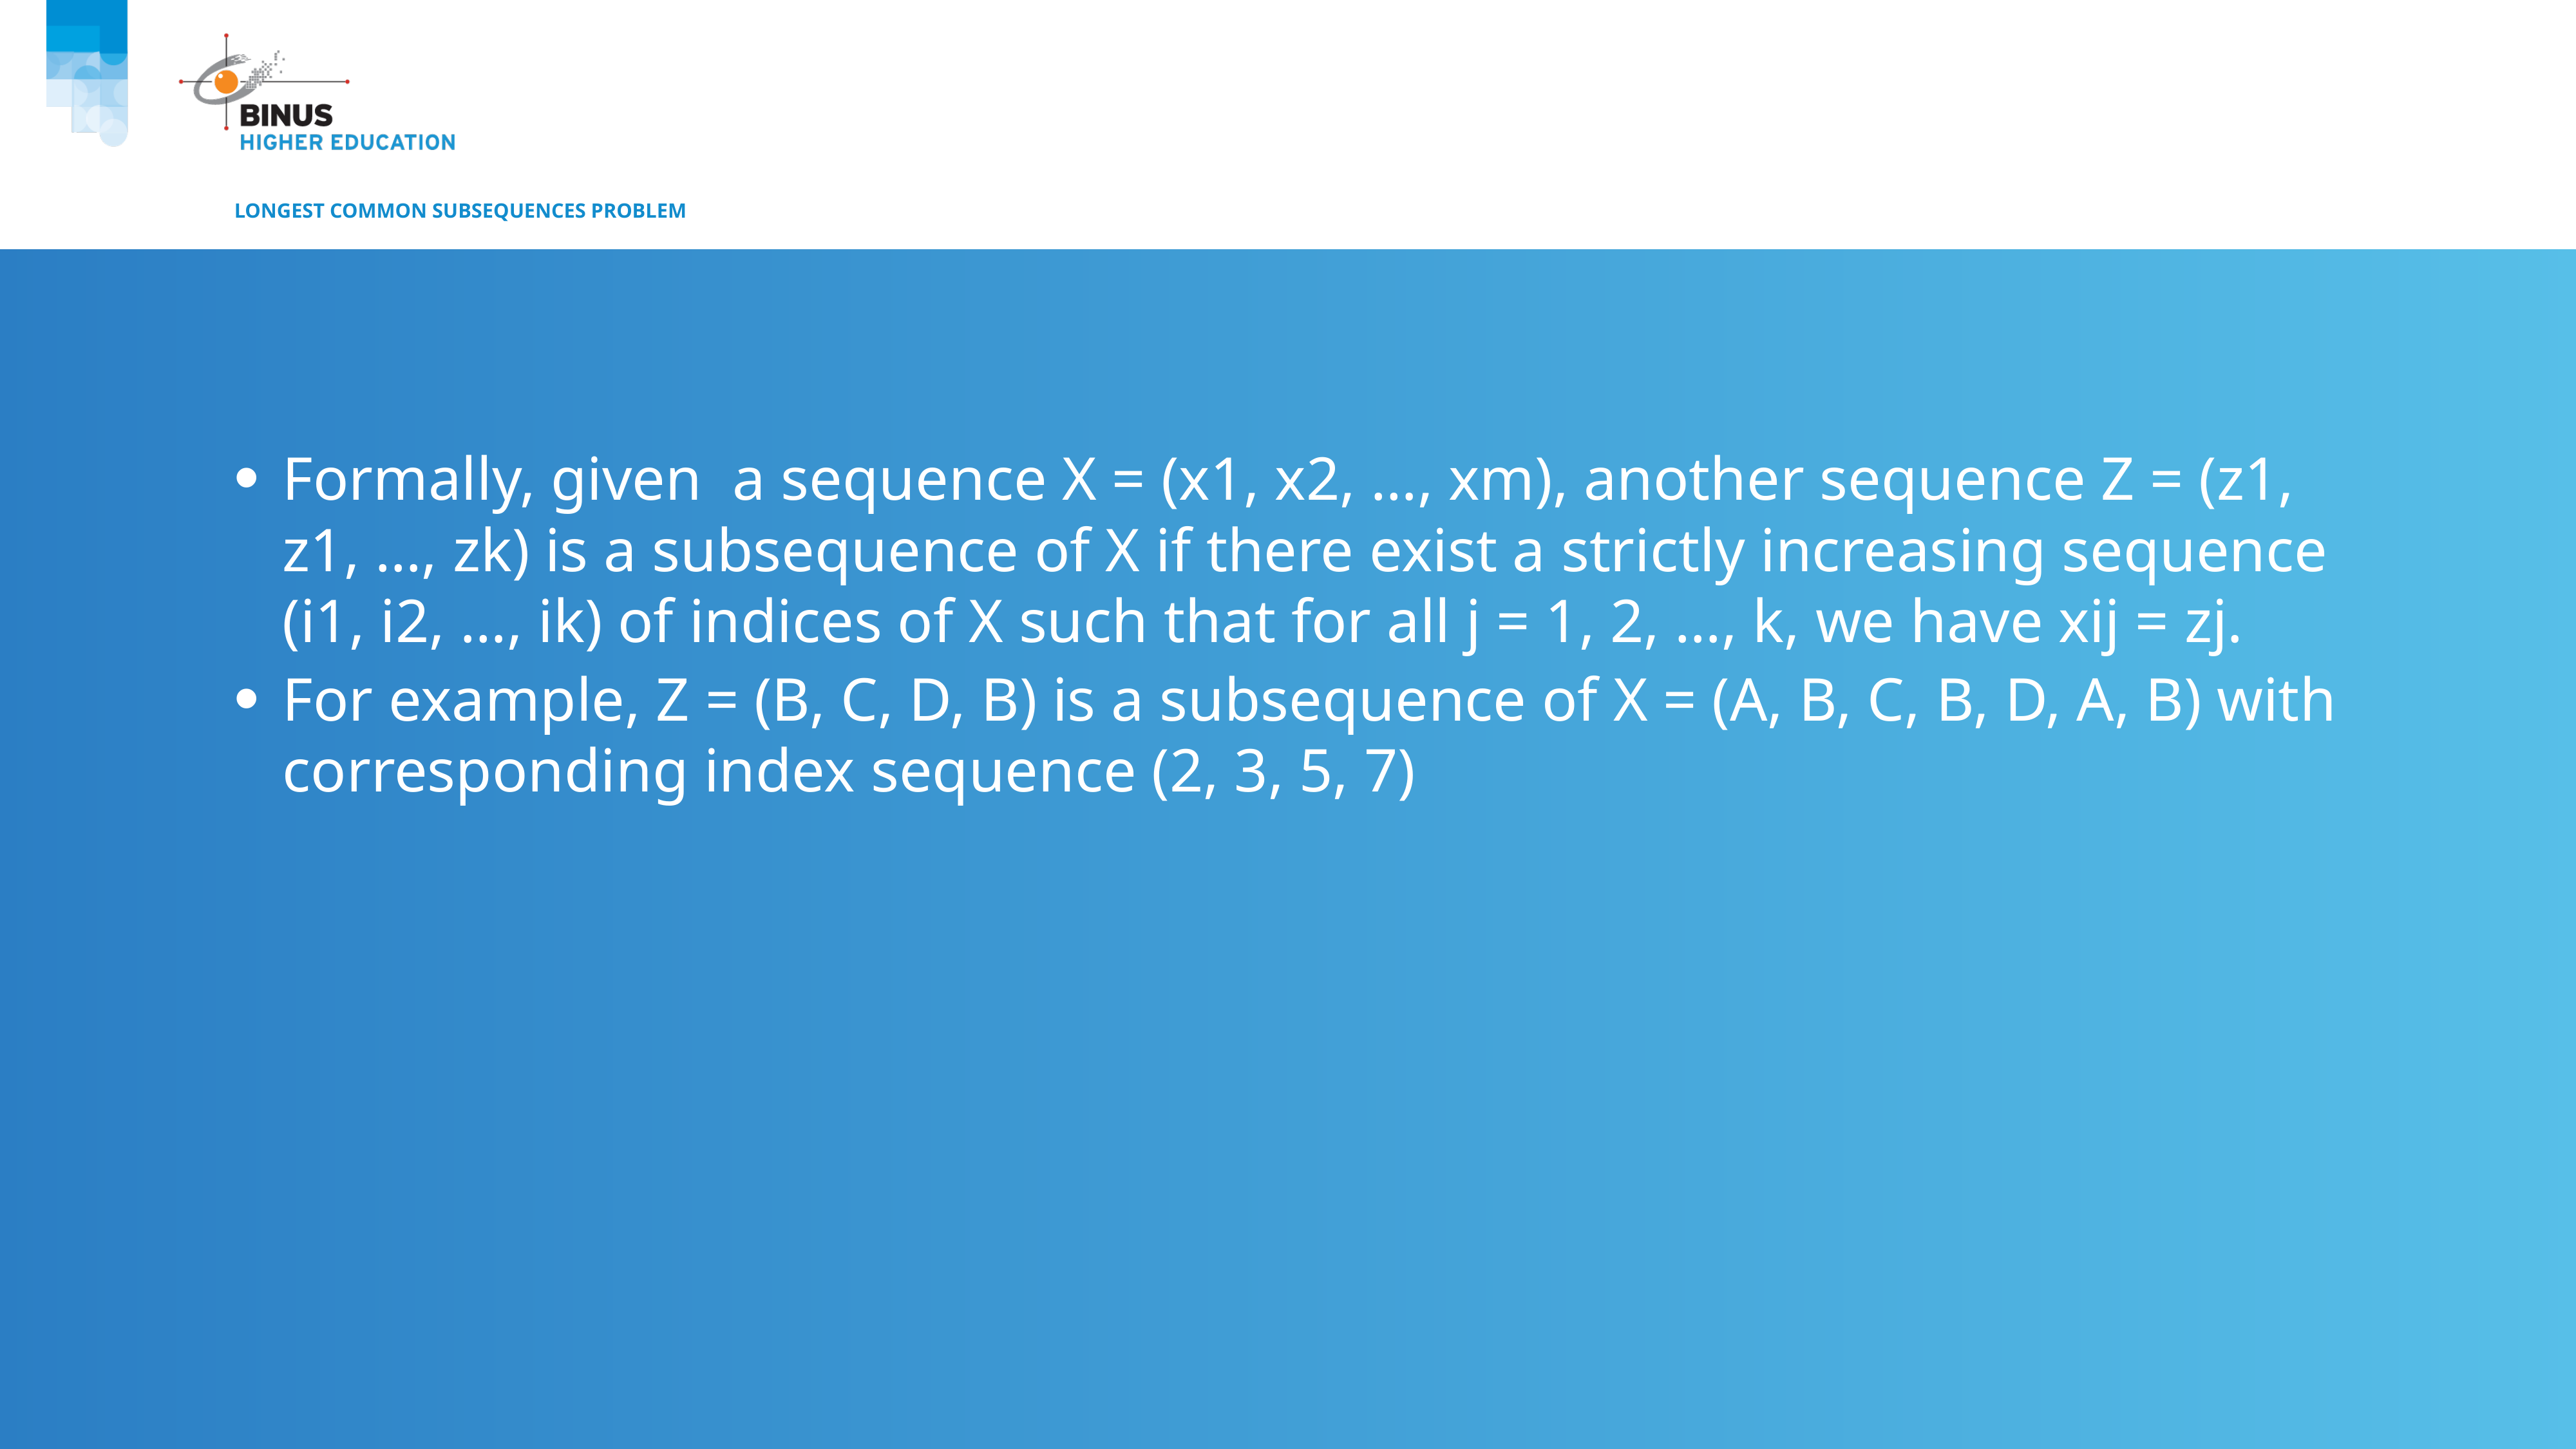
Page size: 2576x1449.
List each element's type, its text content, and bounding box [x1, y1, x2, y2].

list Formally, given a sequence X = (x1, x2, …, xm), another sequence Z = (z1, z1, …, zk) is a subsequence of X if there exist a strictly increasing sequence (i1, i2, …, ik) of indices of X such that for all j = 1, 2, …, k, we have xij = zj. For example, Z = (B, C, D, B) is a subsequence of X = (A, B, C, B, D, A, B) with corresponding index sequence (2, 3, 5, 7) [228, 435, 2349, 1337]
picture [46, 0, 455, 154]
title Longest common subsequences problem [228, 197, 1784, 252]
